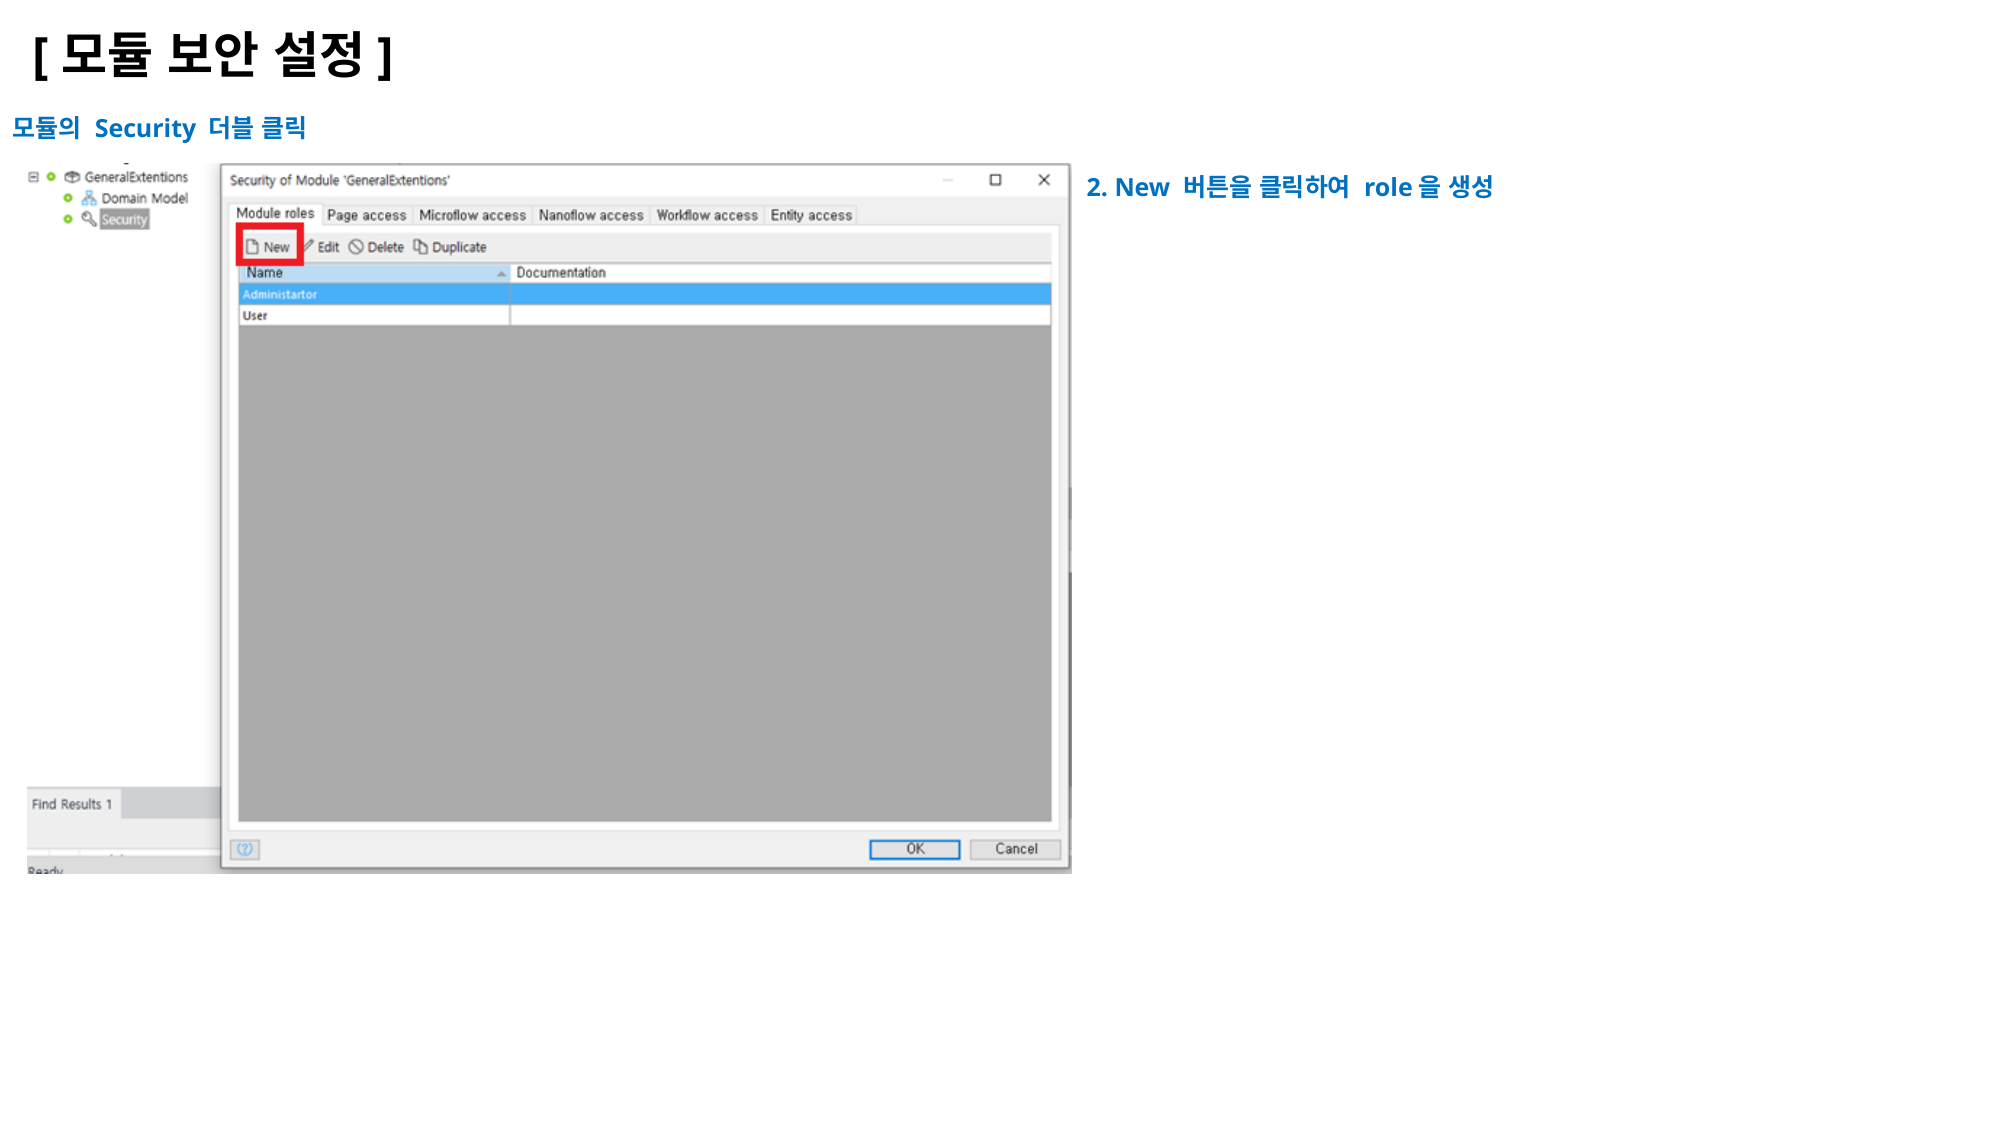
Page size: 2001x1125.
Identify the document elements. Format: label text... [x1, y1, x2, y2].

text_box [모듈 보안 설정] [18, 15, 409, 91]
text_box 모듈의 Security 더블 클릭 [0, 105, 695, 150]
picture [27, 163, 1073, 874]
text_box 2. New 버튼을 클릭하여 role을 생성 [1073, 163, 1769, 209]
